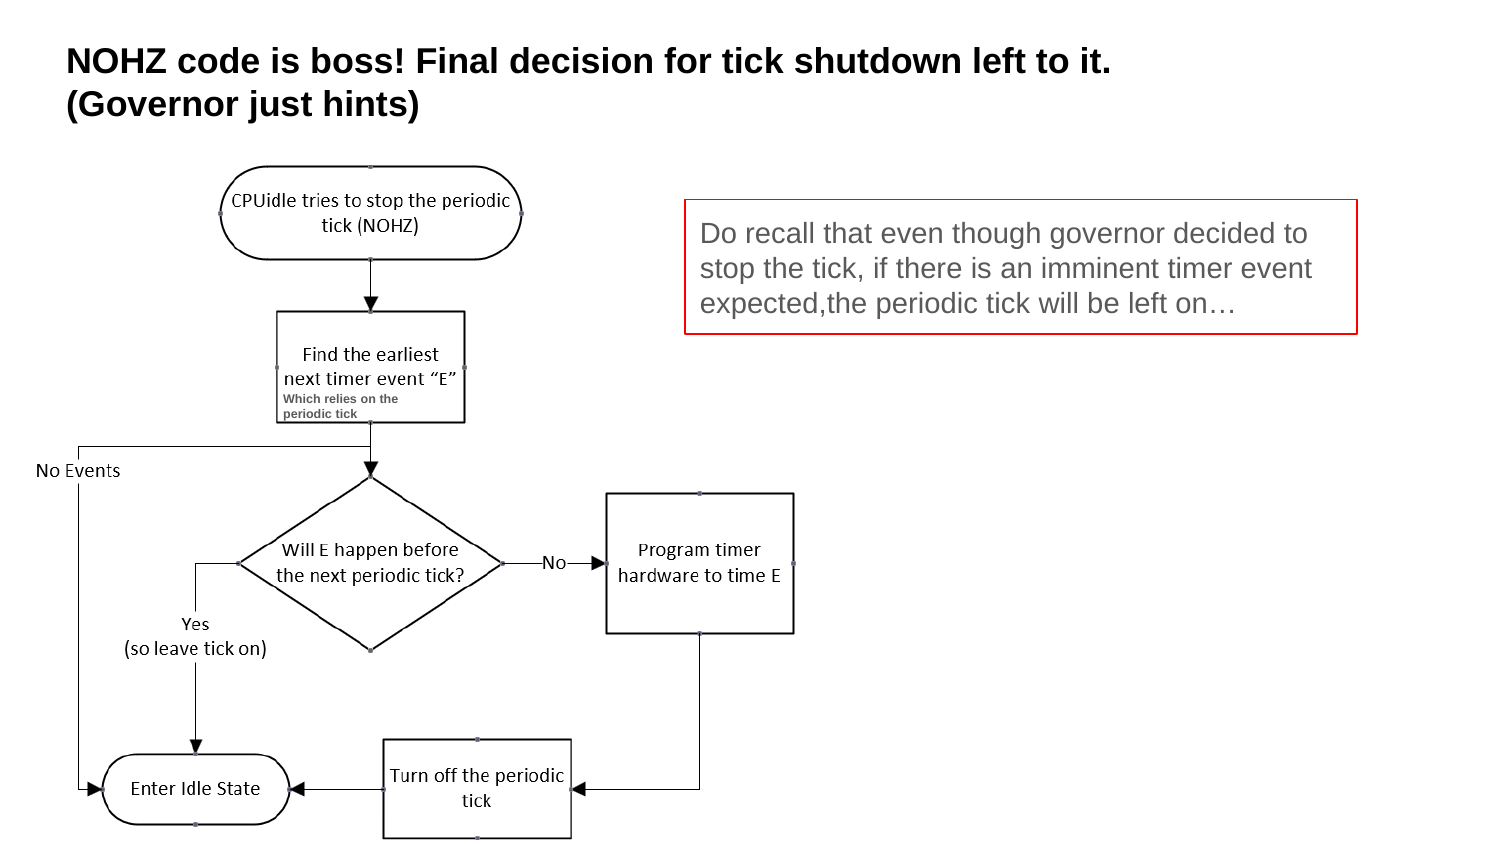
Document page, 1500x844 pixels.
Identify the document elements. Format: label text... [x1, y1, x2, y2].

picture [24, 165, 824, 844]
text_box Do recall that even though governor decided to stop the tick, if there is an imminent timer event expected,the periodic tick will be left on… [827, 199, 1358, 335]
title NOHZ code is boss! Final decision for tick shutdown left to it. (Governor just hints) [51, 23, 1155, 117]
